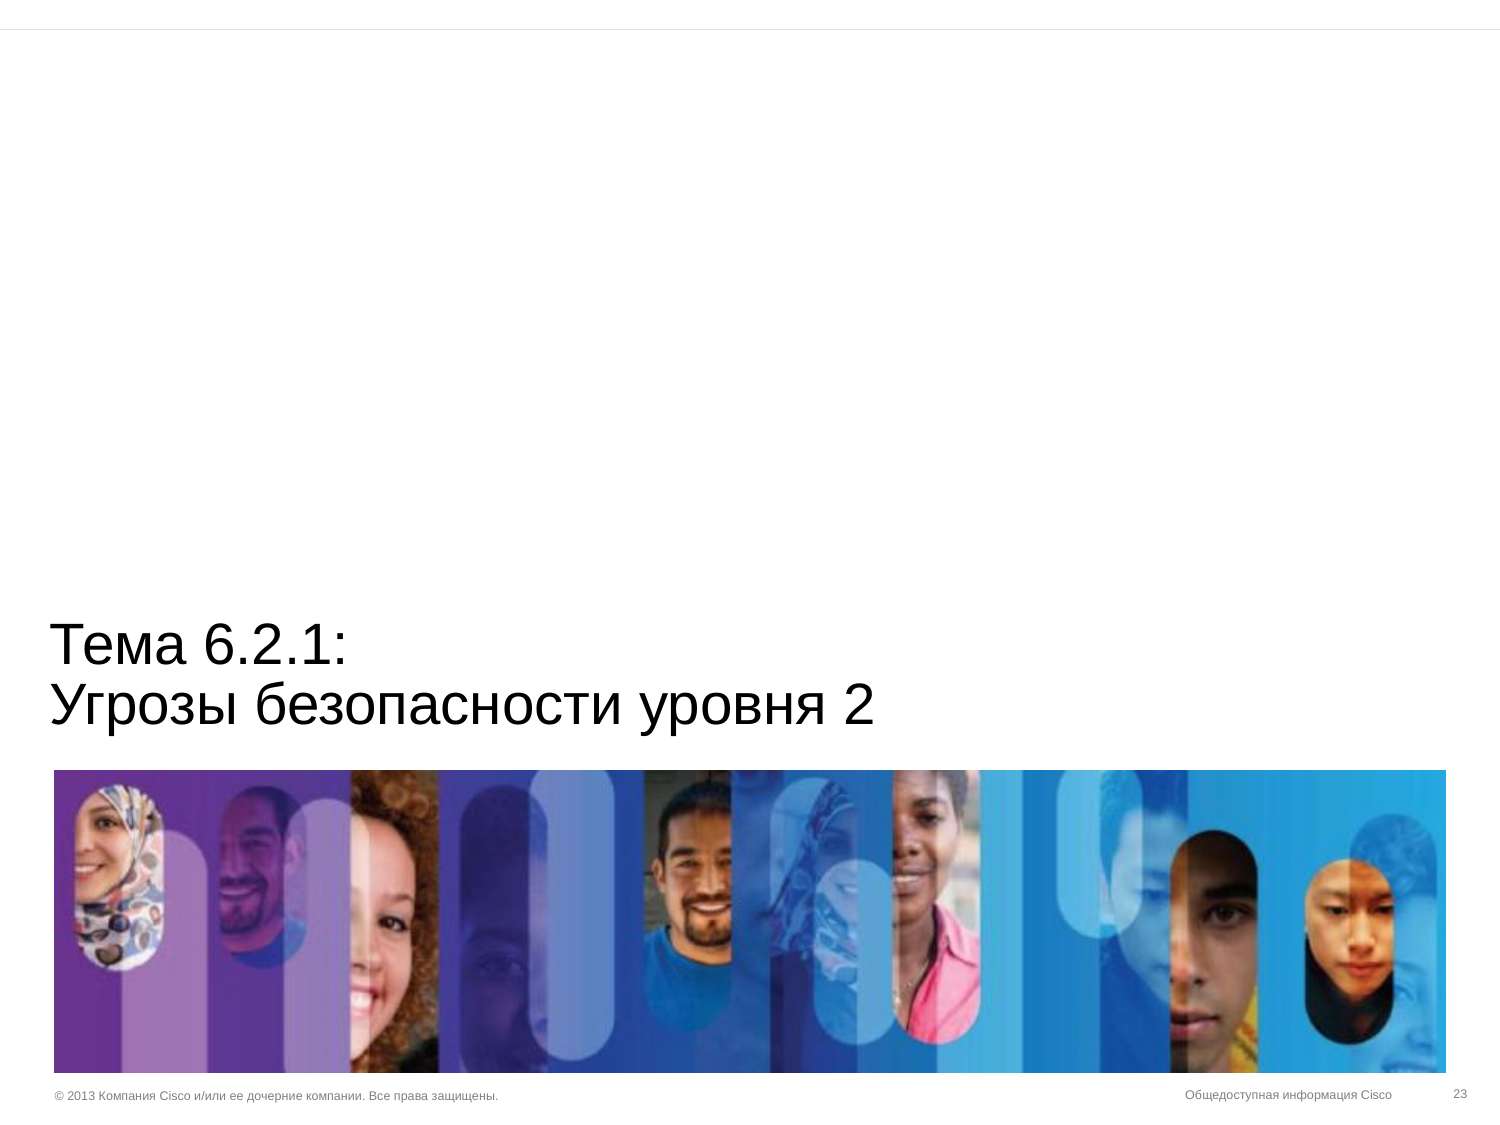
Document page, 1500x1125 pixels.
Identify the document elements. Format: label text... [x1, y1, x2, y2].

title Тема 6.2.1: Угрозы безопасности уровня 2 [36, 65, 1439, 744]
picture [54, 770, 1446, 1073]
